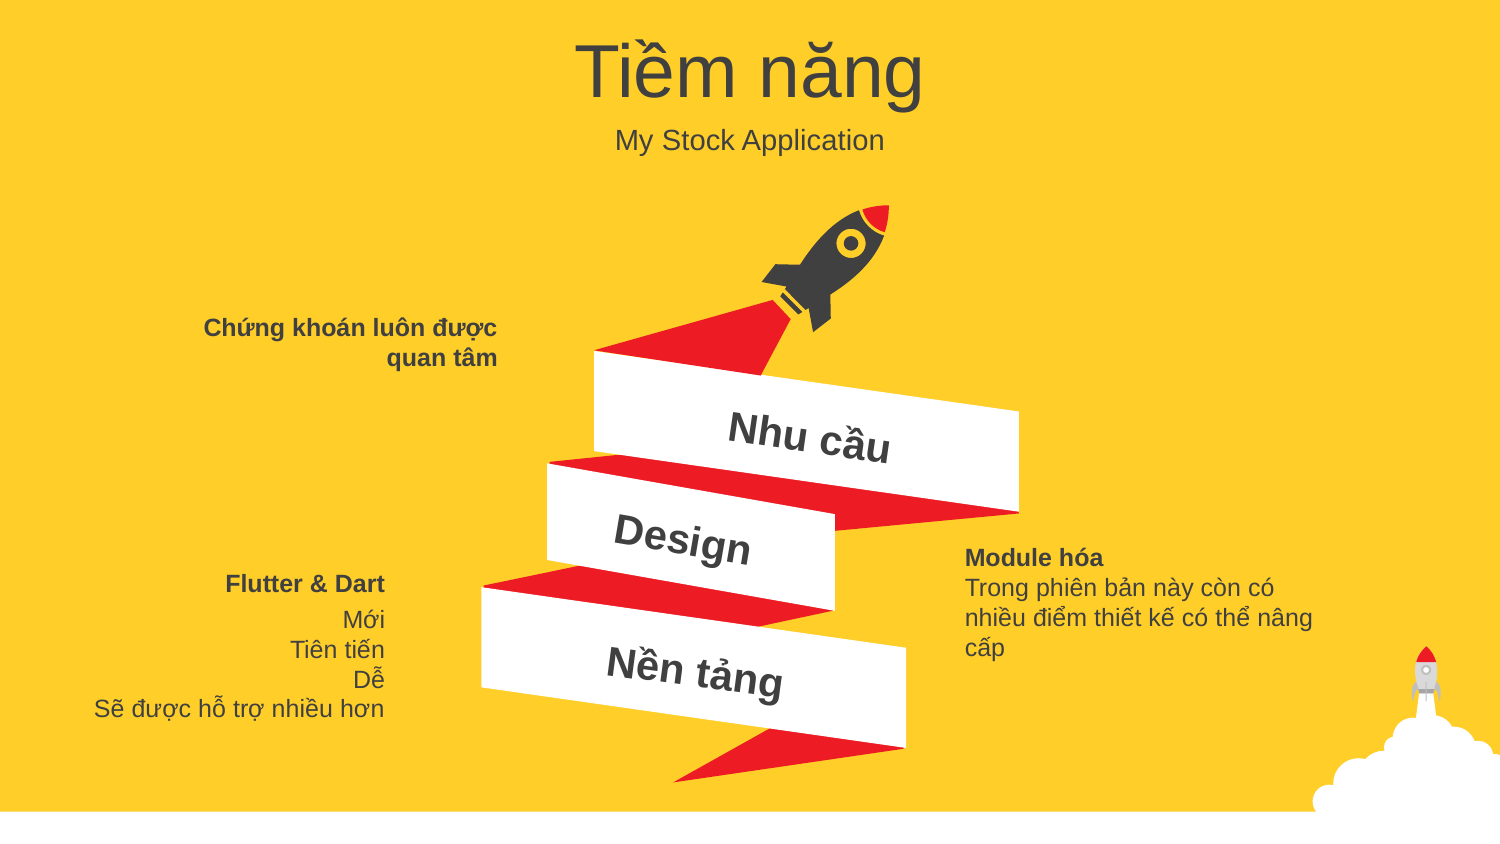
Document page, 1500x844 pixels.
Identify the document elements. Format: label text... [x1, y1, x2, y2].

list My Stock Application [0, 114, 1500, 162]
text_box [798, 183, 877, 298]
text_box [481, 299, 1020, 783]
text_box Module hóa Trong phiên bản này còn có nhiều điểm thiết kế có thể nâng cấp [1023, 534, 1338, 669]
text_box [53, 559, 401, 763]
list Tiềm năng [0, 20, 1500, 114]
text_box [162, 303, 580, 418]
